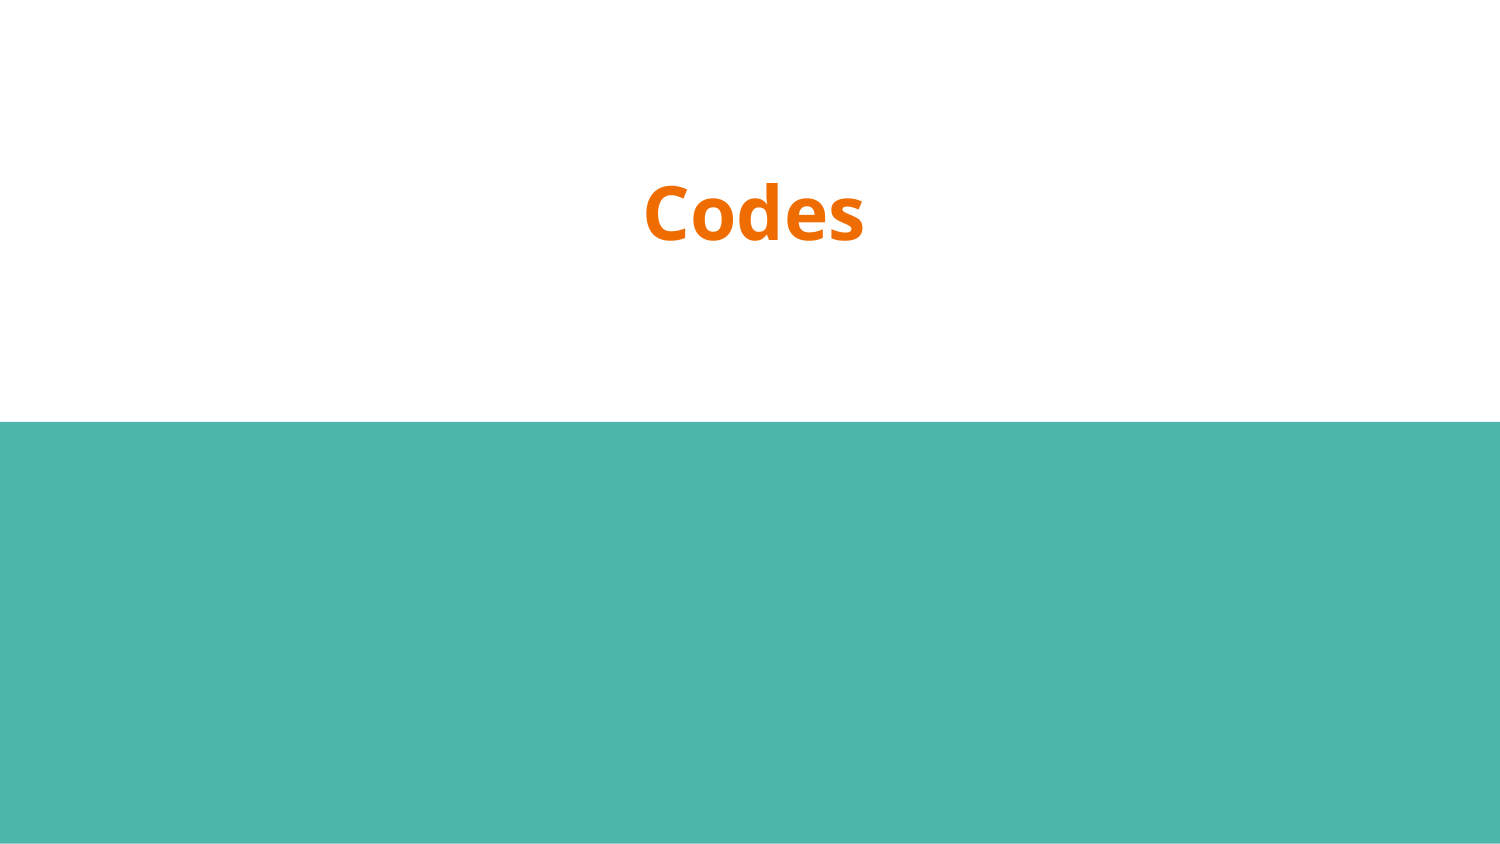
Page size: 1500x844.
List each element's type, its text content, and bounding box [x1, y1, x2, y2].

title Codes [51, 133, 1458, 289]
